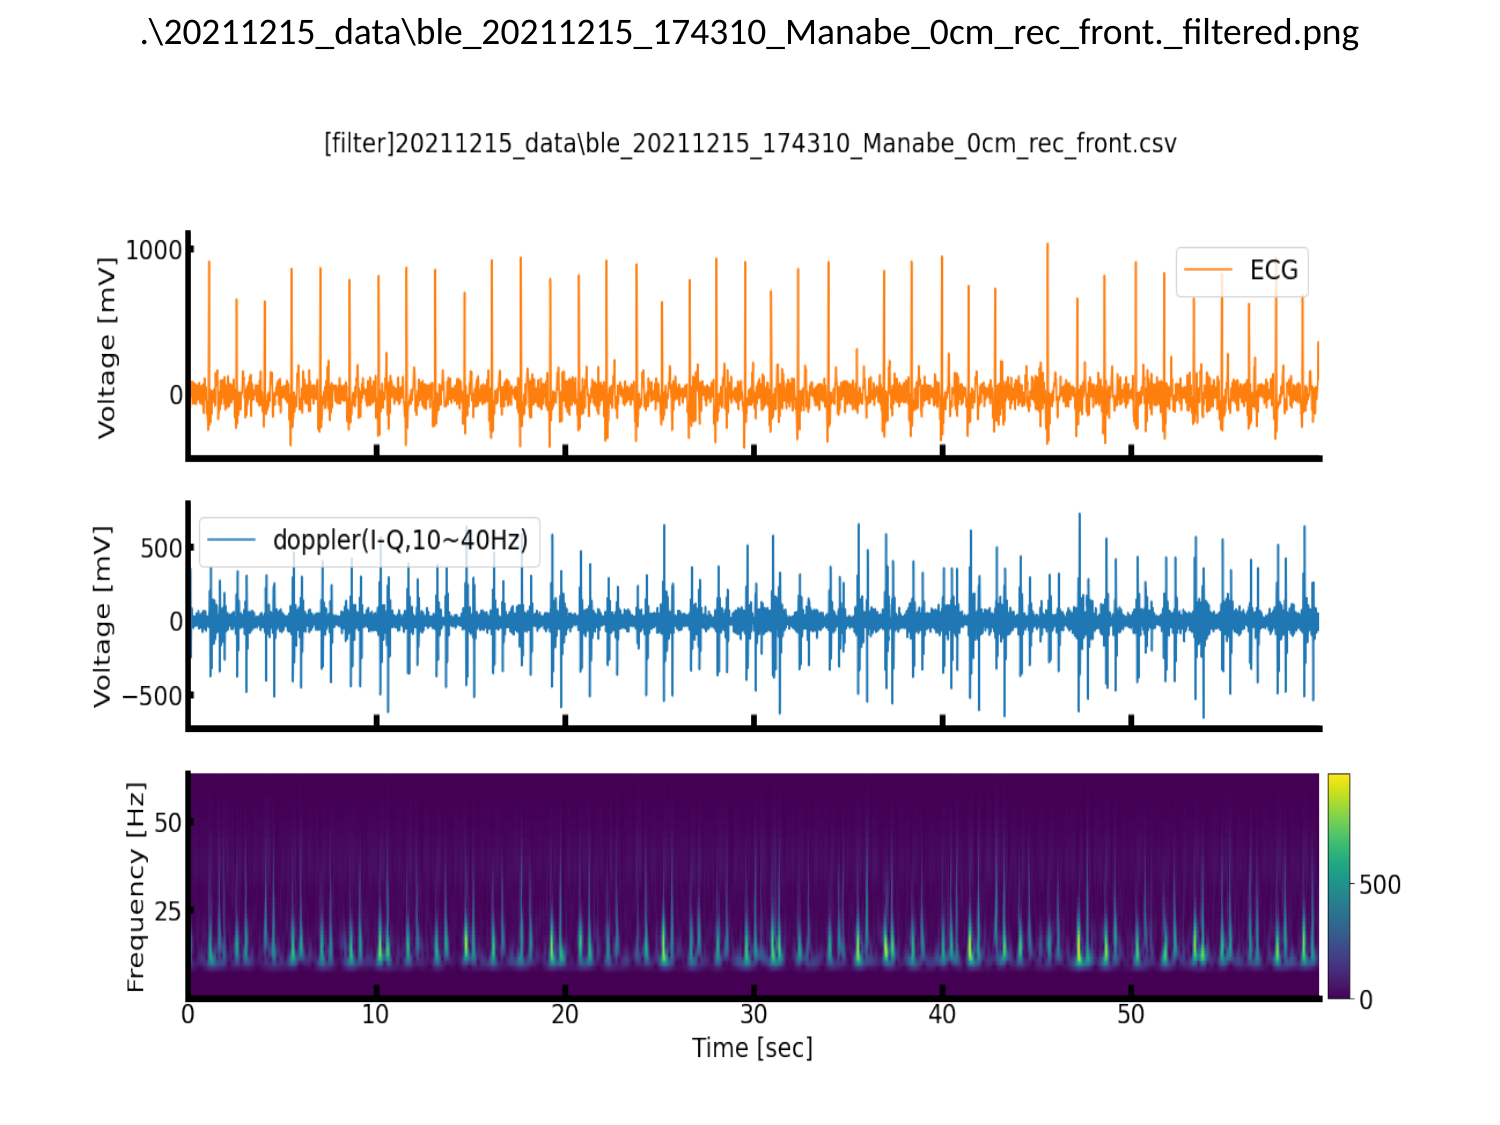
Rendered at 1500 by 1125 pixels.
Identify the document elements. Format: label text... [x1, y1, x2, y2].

picture [0, 112, 1500, 1125]
text_box .\20211215_data\ble_20211215_174310_Manabe_0cm_rec_front._filtered.png [124, 0, 1376, 60]
